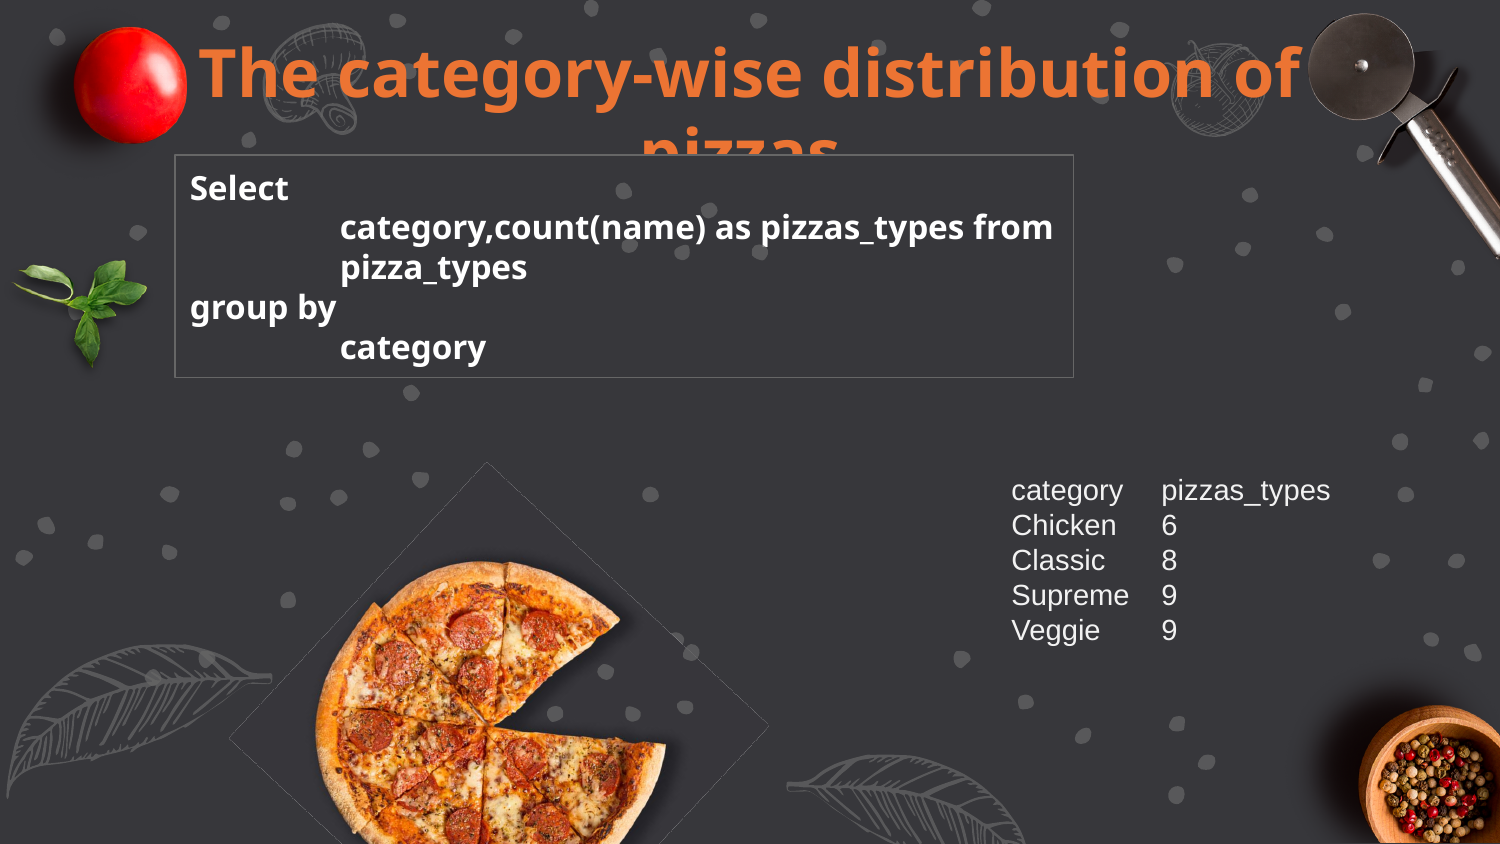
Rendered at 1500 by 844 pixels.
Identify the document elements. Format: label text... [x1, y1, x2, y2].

text_box [6, 644, 273, 800]
picture [1283, 655, 1500, 843]
list Select category,count(name) as pizzas_types from pizza_types group by category [174, 155, 1074, 378]
title The category-wise distribution of pizzas. [116, 86, 1383, 135]
picture [230, 463, 768, 844]
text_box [614, 182, 769, 261]
picture [9, 259, 147, 368]
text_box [546, 643, 701, 723]
text_box category pizzas_types Chicken 6 Classic 8 Supreme 9 Veggie 9 [996, 464, 1348, 654]
picture [1307, 12, 1500, 280]
picture [12, 4, 187, 183]
